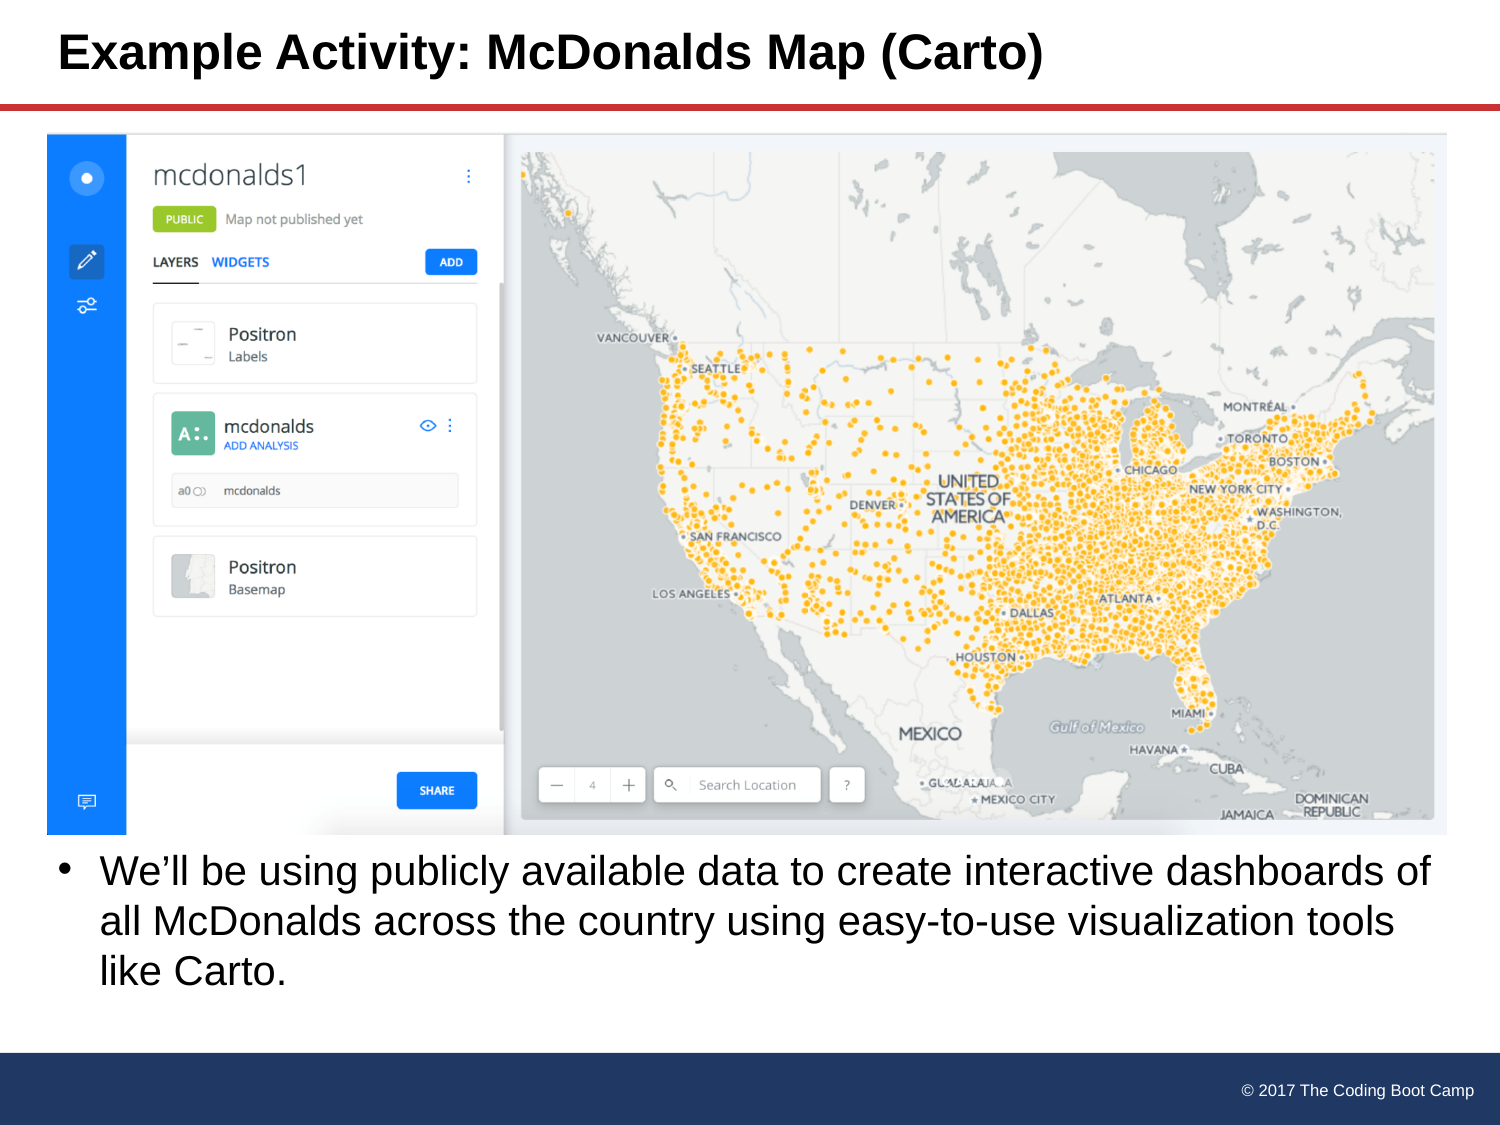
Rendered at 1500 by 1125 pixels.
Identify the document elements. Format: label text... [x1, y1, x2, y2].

picture [46, 132, 1448, 835]
text_box We’ll be using publicly available data to create interactive dashboards of all McDonalds across the country using easy-to-use visualization tools like Carto. [50, 836, 1450, 1038]
title Example Activity: McDonalds Map (Carto) [49, 0, 1476, 108]
